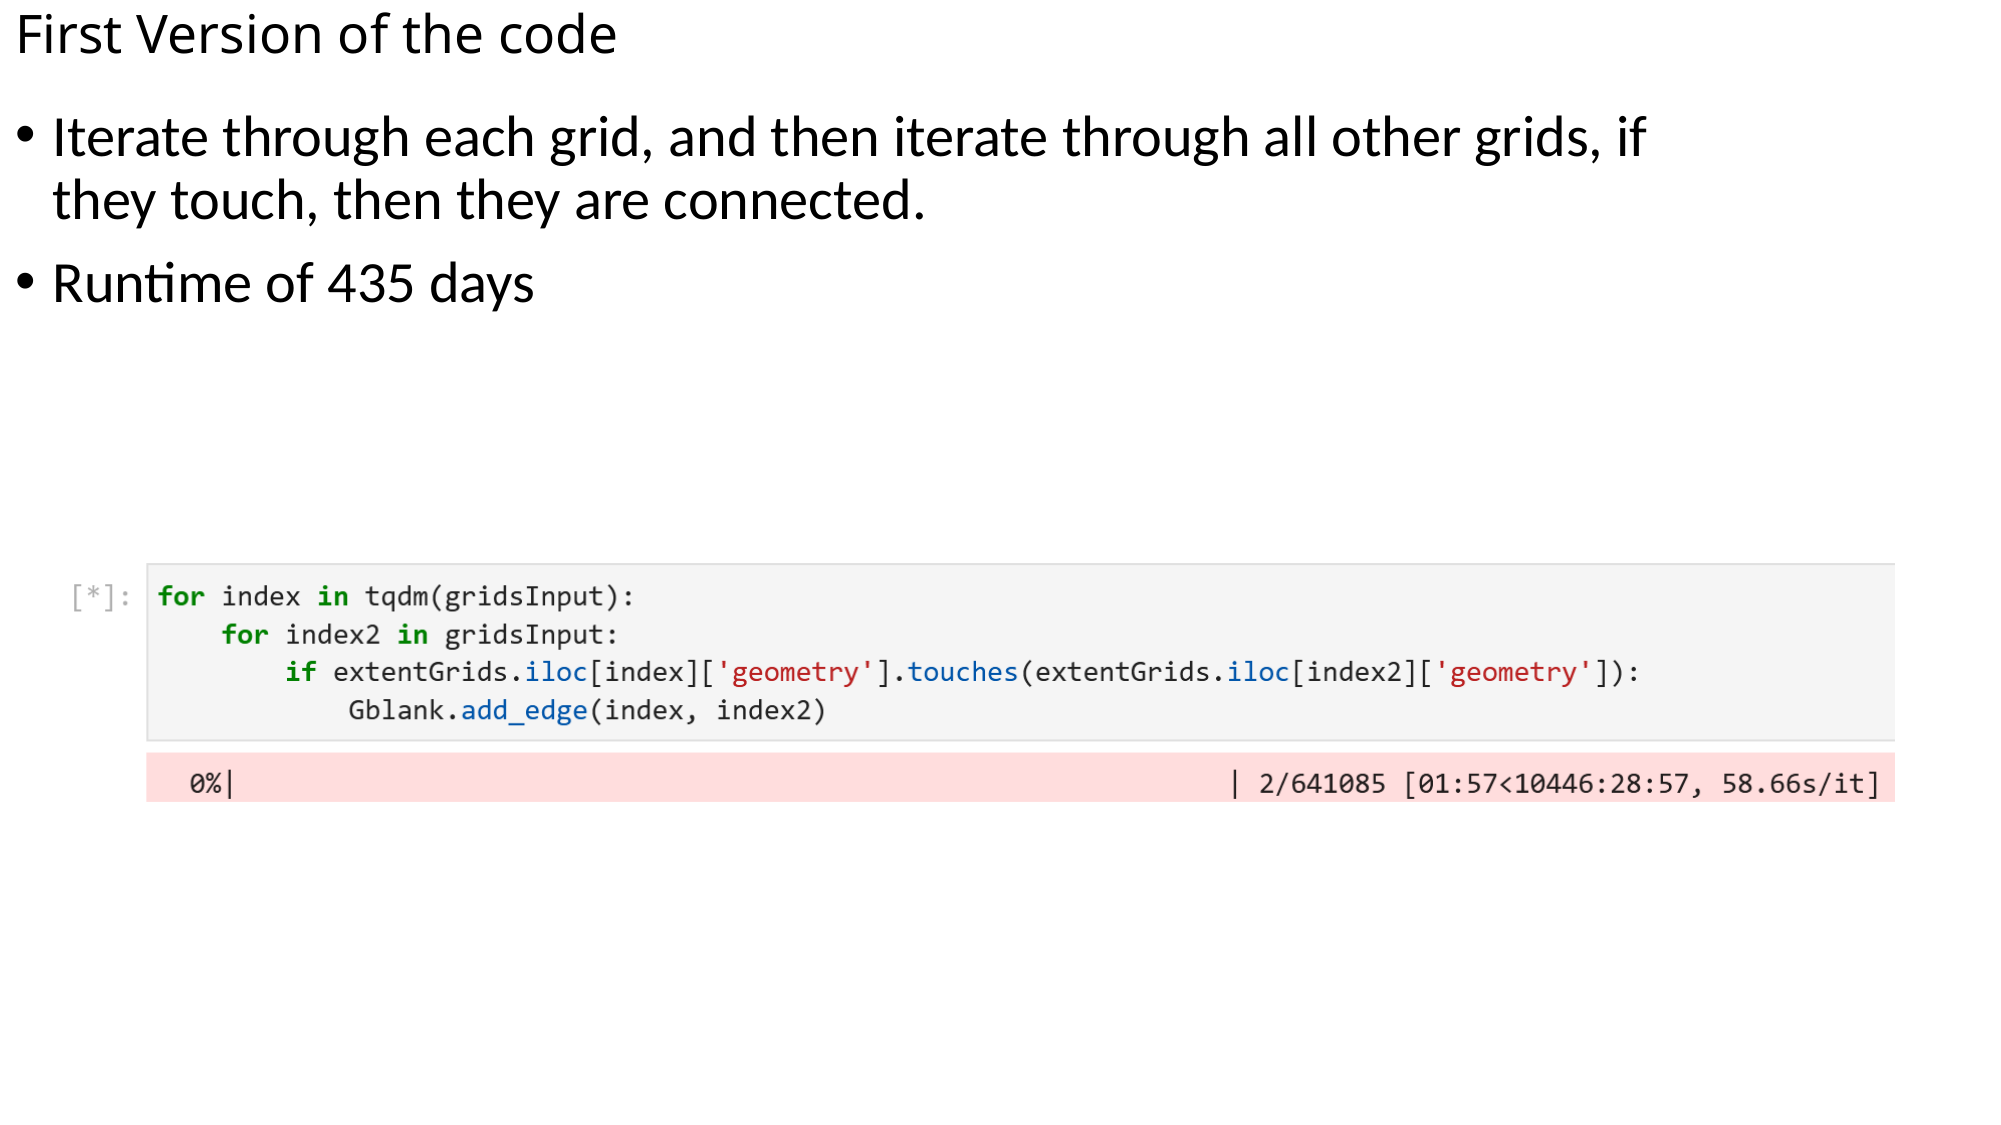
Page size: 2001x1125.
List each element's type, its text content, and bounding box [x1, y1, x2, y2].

title First Version of the code [0, 0, 1725, 73]
picture [59, 551, 1895, 813]
list Iterate through each grid, and then iterate through all other grids, if they touch, then they are connected. Runtime of 435 days [0, 98, 1725, 813]
